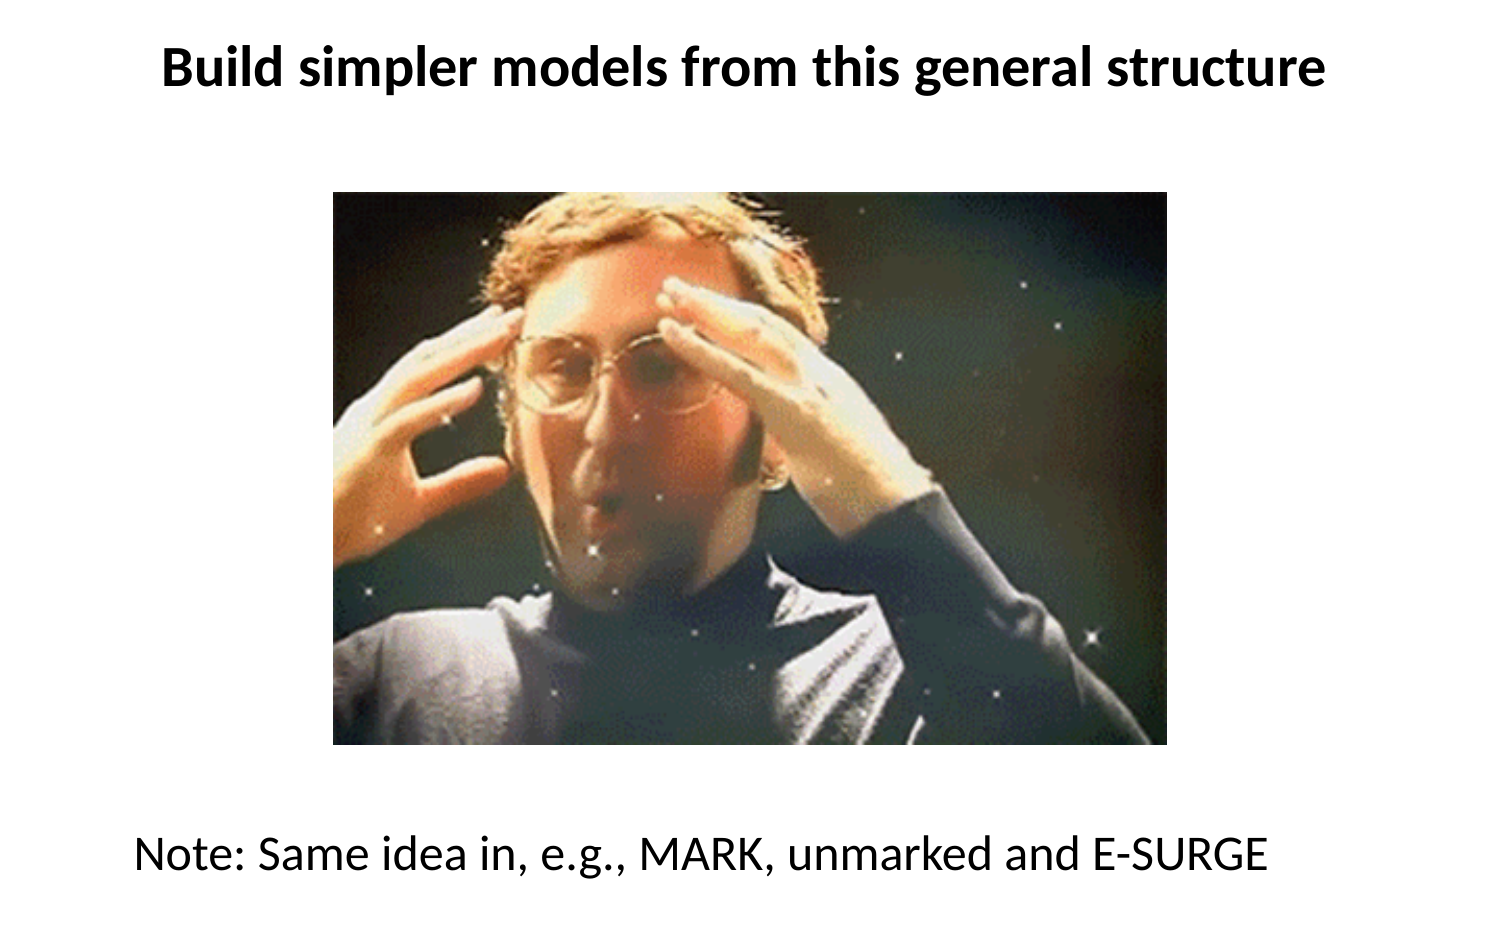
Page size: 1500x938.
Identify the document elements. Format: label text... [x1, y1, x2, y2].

picture [333, 192, 1167, 746]
text_box Note: Same idea in, e.g., MARK, unmarked and E-SURGE [118, 812, 1500, 888]
text_box Build simpler models from this general structure [146, 21, 1394, 106]
